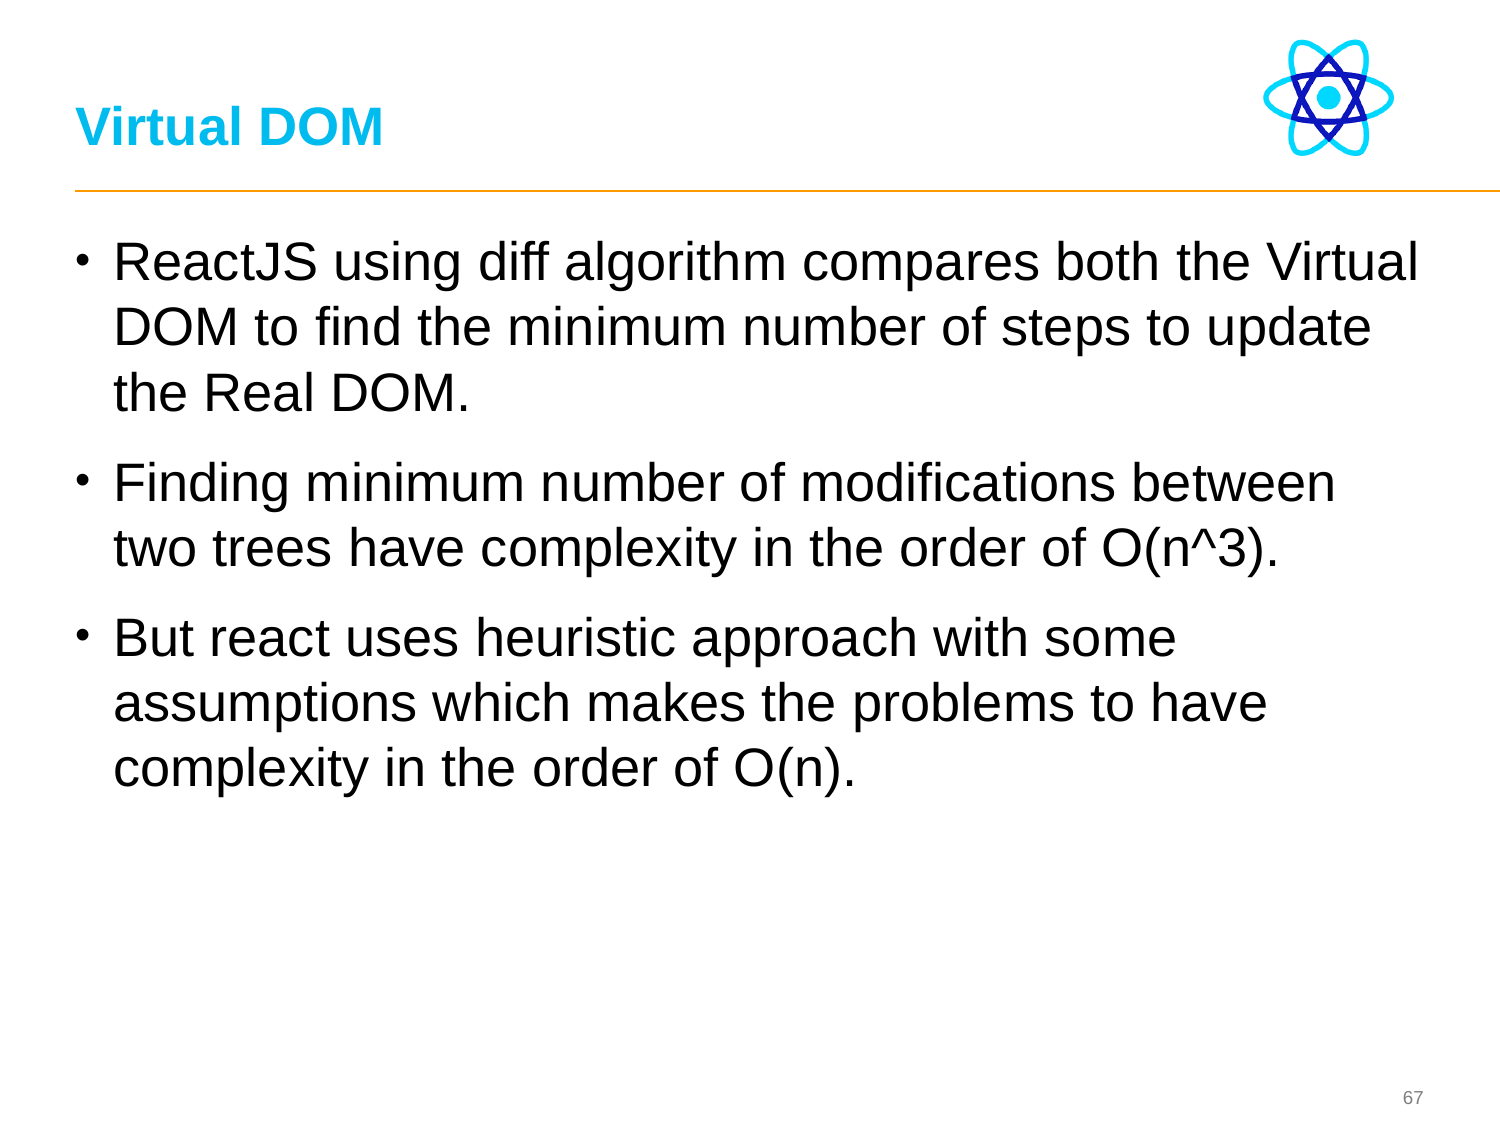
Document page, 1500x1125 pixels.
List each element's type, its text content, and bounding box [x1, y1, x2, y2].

list ReactJS using diff algorithm compares both the Virtual DOM to find the minimum number of steps to update the Real DOM. Finding minimum number of modifications between two trees have complexity in the order of O(n^3). But react uses heuristic approach with some assumptions which makes the problems to have complexity in the order of O(n). [75, 226, 1425, 1018]
title Virtual DOM [75, 27, 1422, 157]
